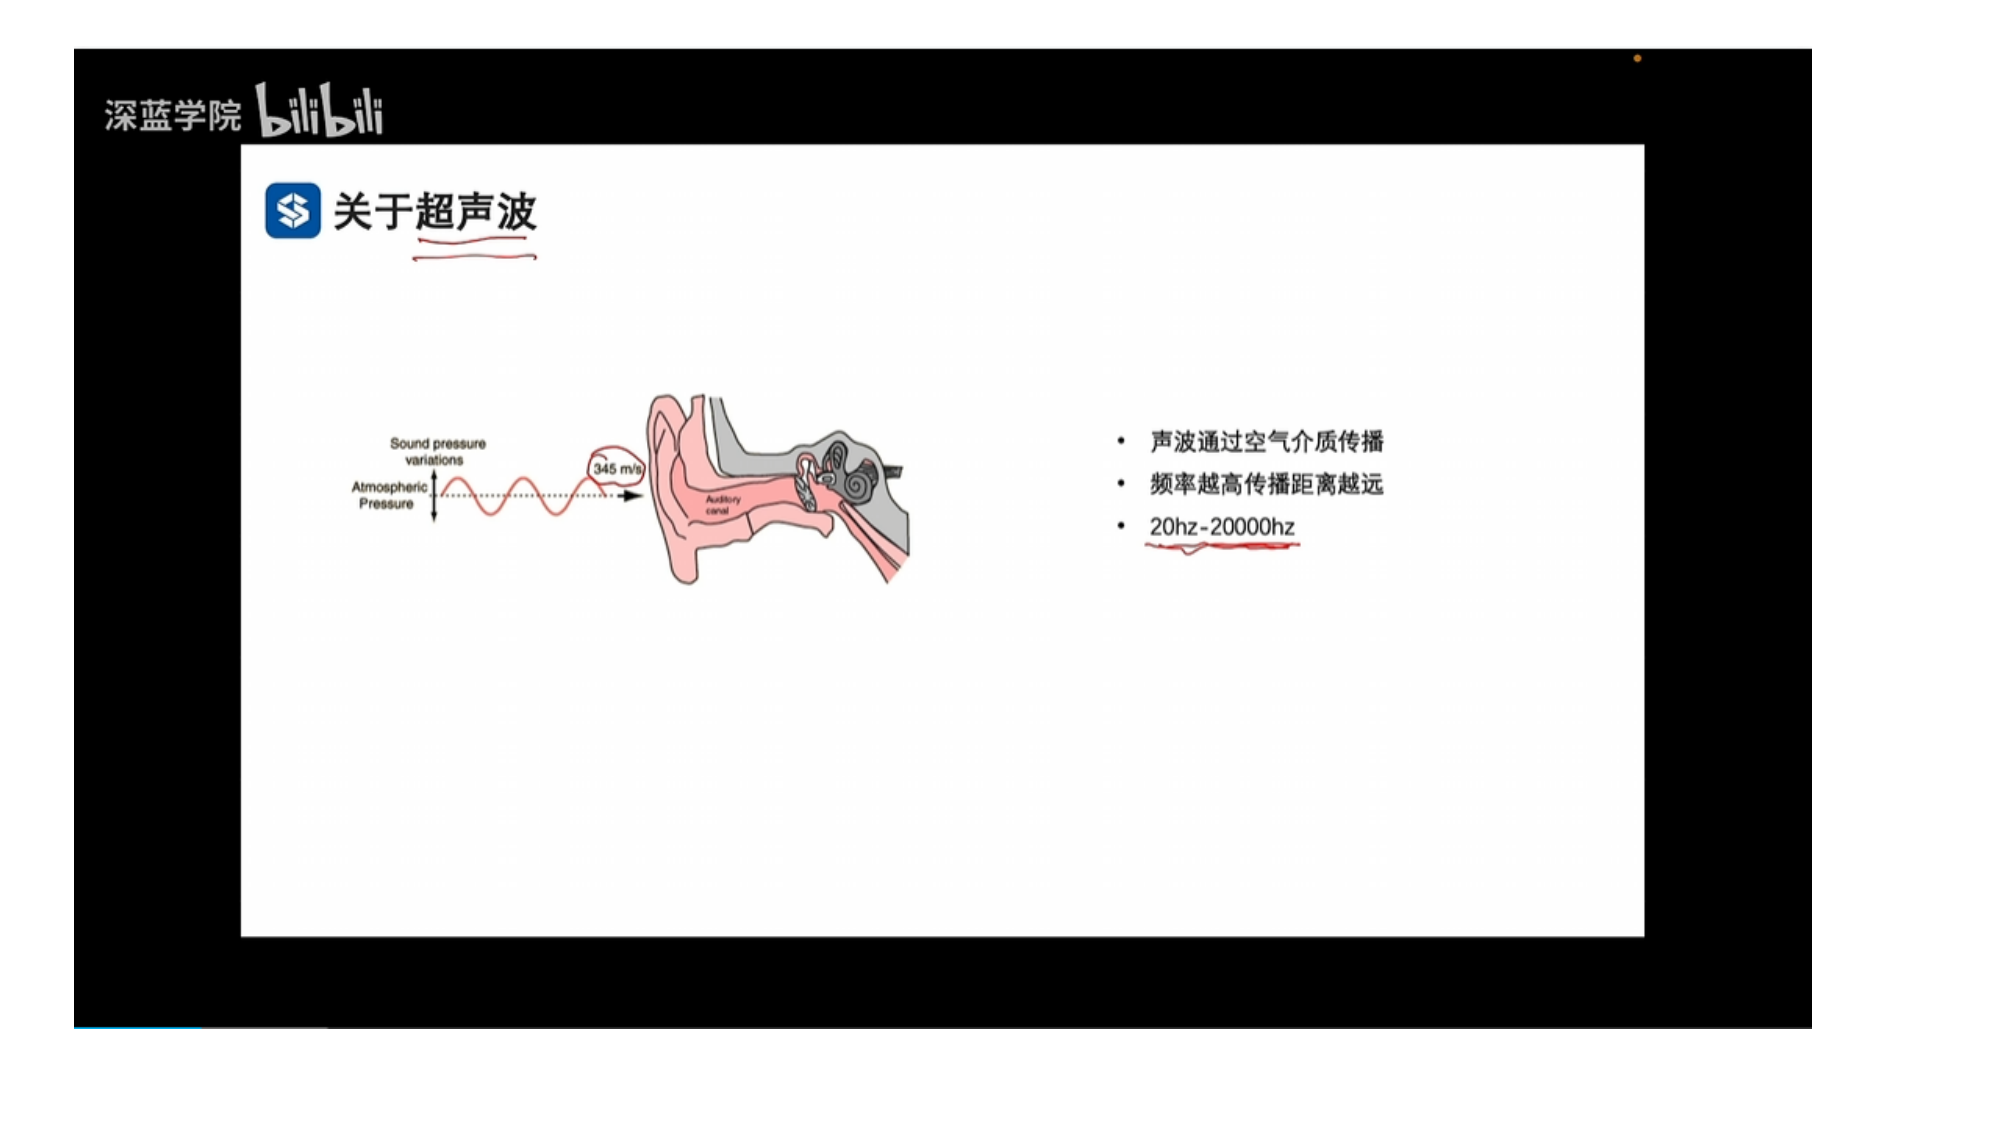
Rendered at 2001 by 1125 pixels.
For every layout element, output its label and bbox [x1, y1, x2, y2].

picture [73, 46, 1813, 1029]
